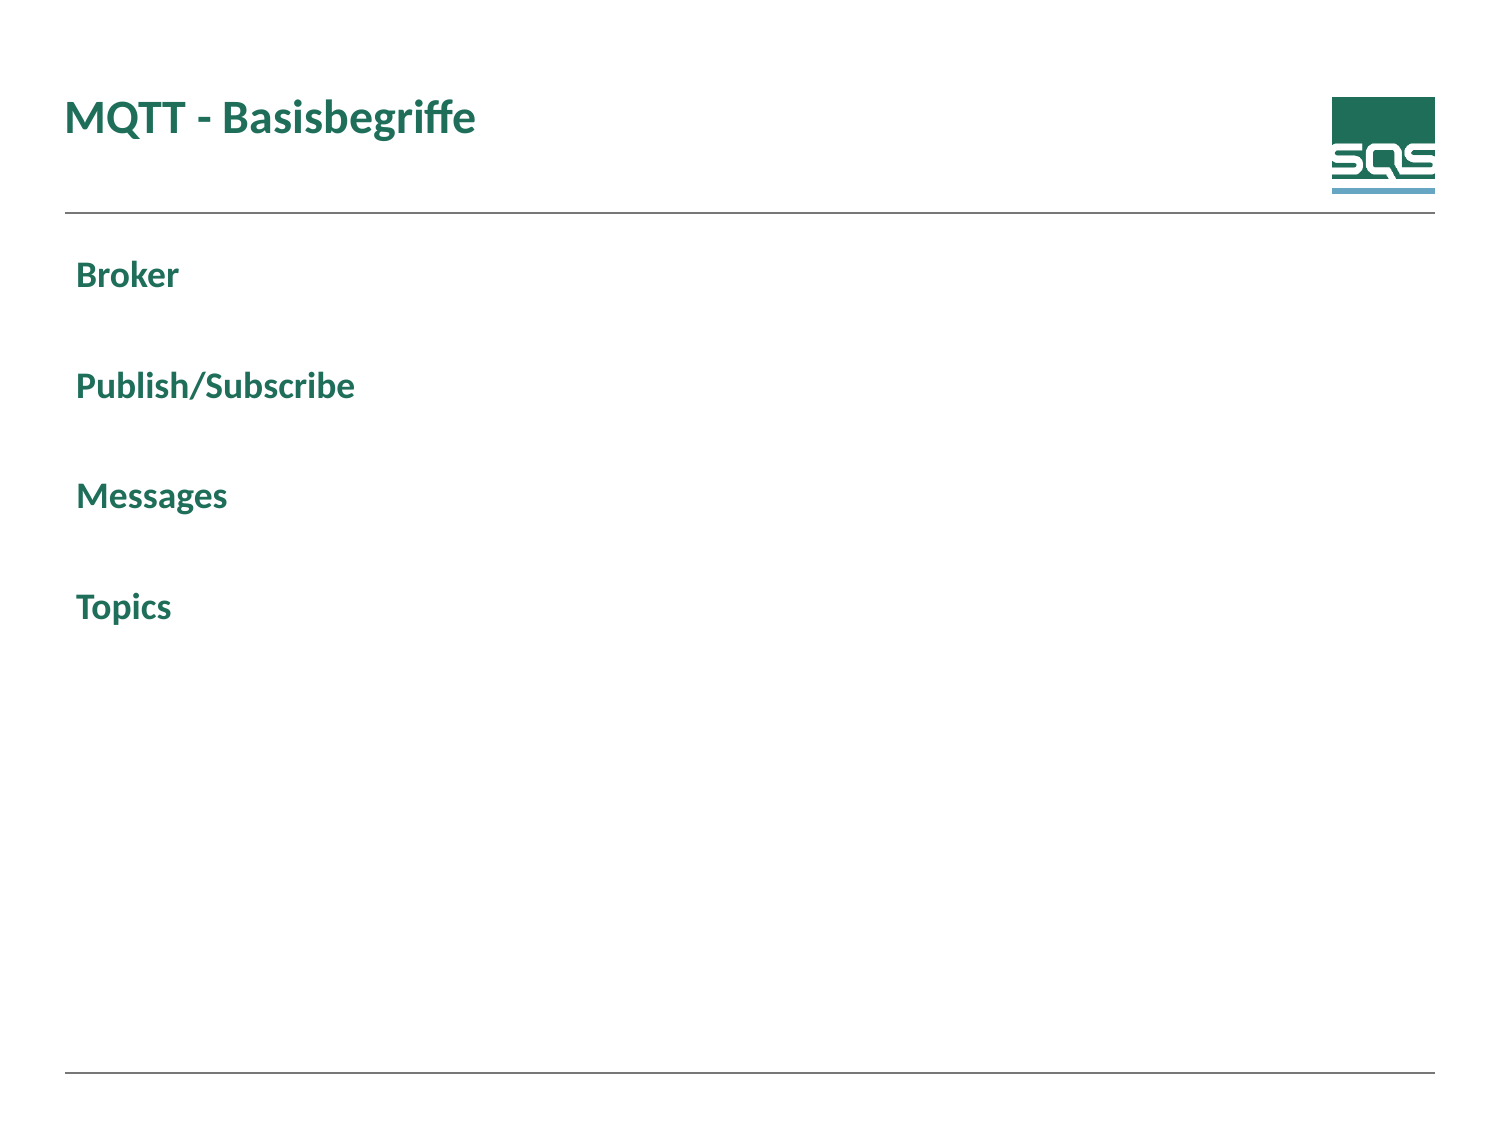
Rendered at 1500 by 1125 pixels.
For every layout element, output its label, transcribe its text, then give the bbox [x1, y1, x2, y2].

list Broker Publish/Subscribe Messages Topics [64, 248, 1435, 1060]
title MQTT - Basisbegriffe [64, 90, 1317, 209]
picture [1332, 97, 1435, 194]
